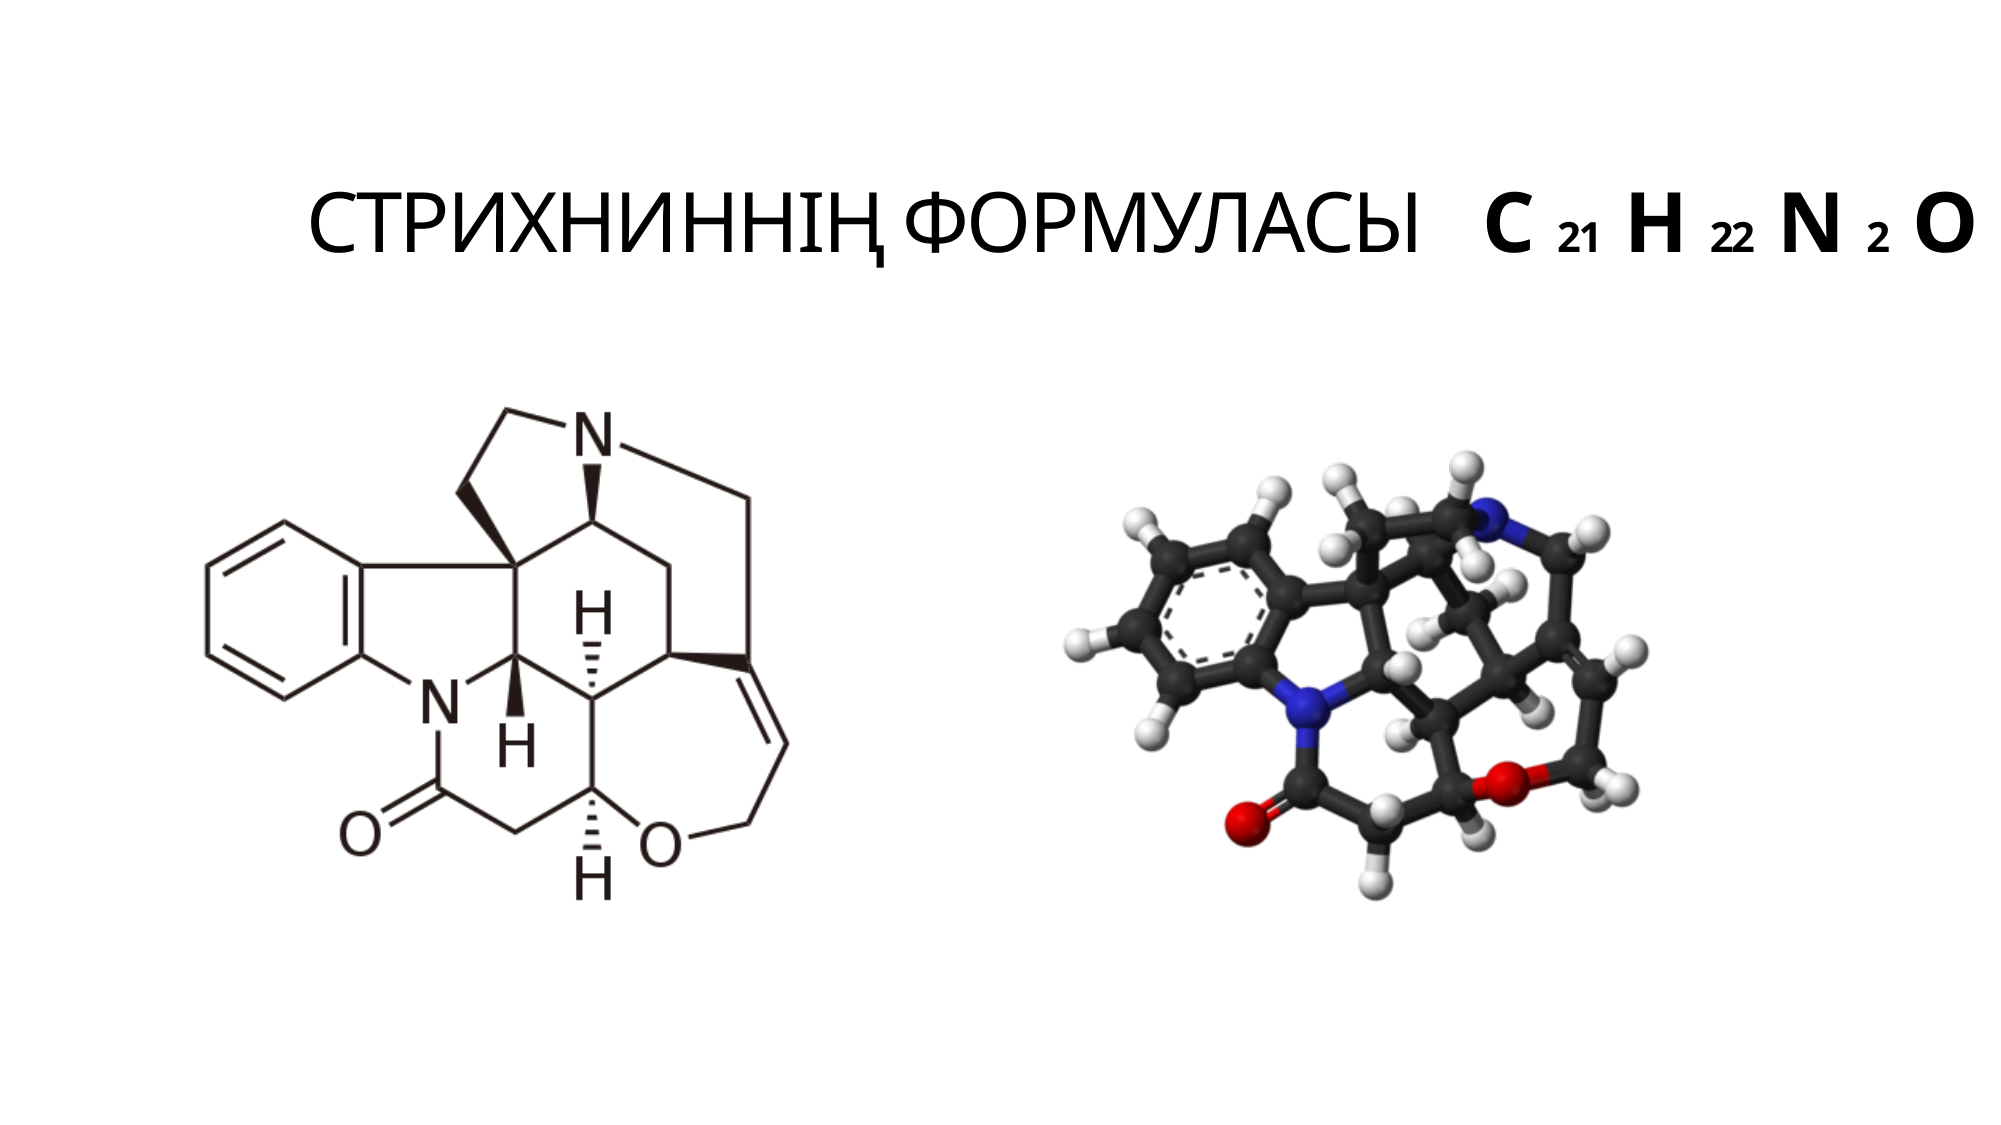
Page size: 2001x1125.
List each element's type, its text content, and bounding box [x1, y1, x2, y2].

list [176, 377, 819, 930]
picture [1035, 422, 1678, 930]
title СТРИХНИННІҢ ФОРМУЛАСЫ C 21 H 22 N 2 O 2 [291, 91, 2000, 364]
